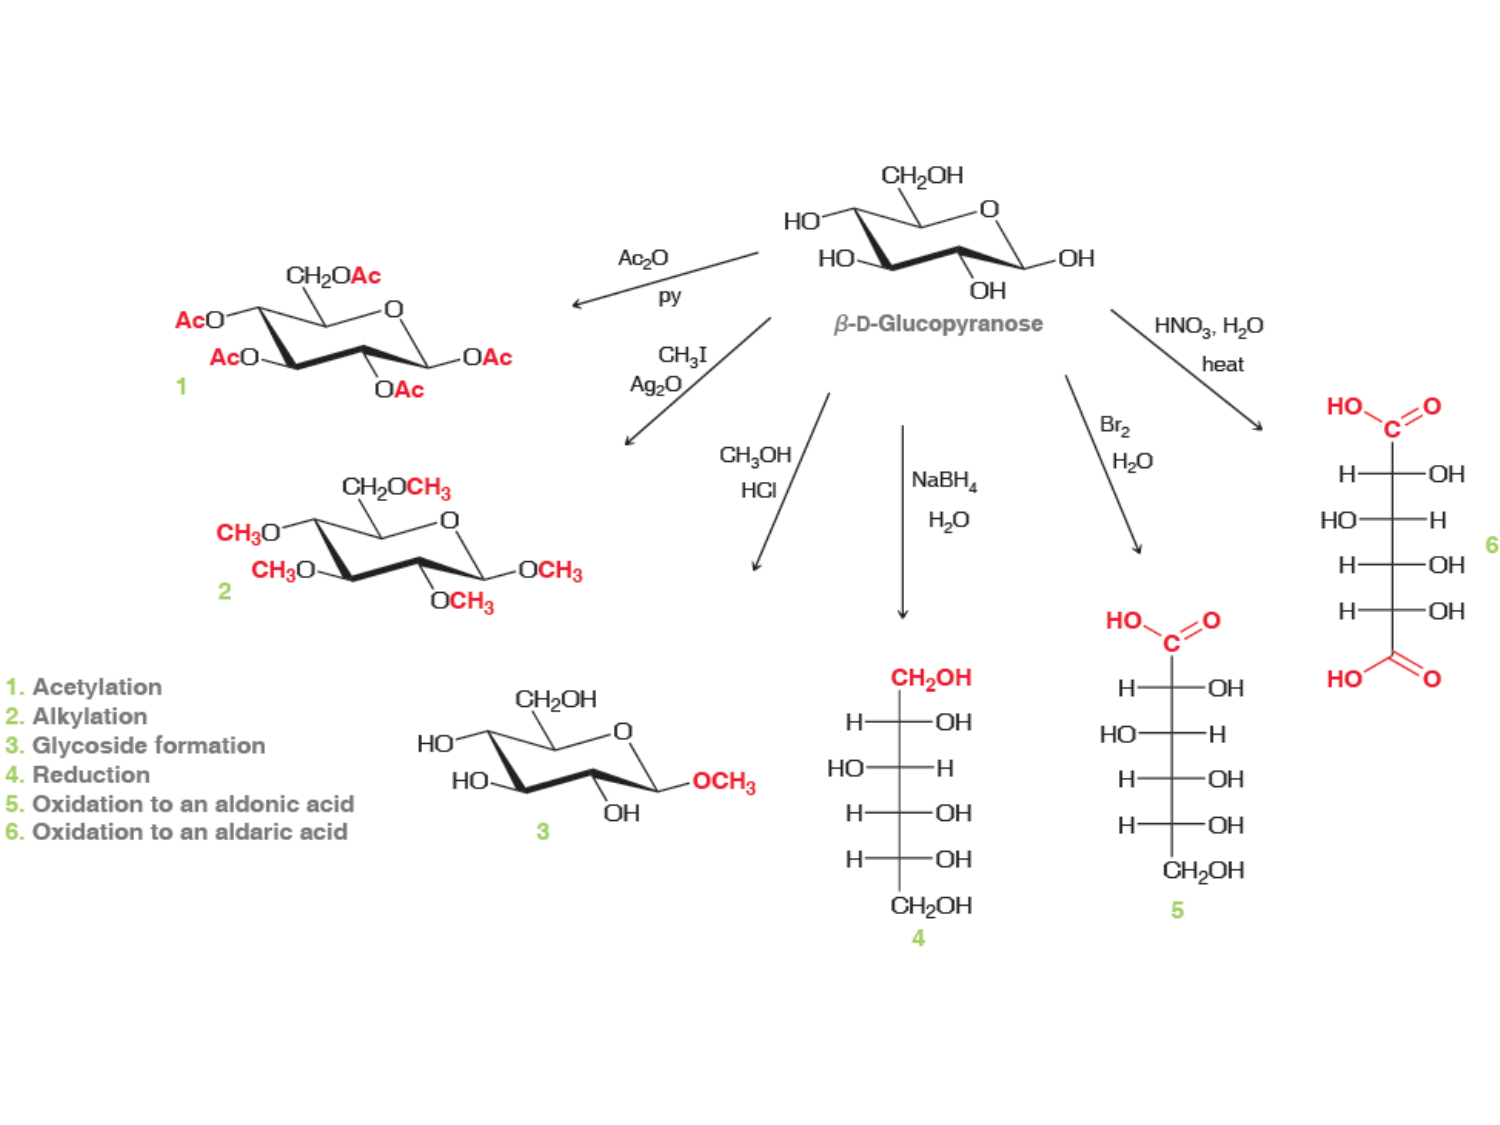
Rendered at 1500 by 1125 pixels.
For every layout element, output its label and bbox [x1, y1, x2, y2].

picture [0, 162, 1500, 952]
